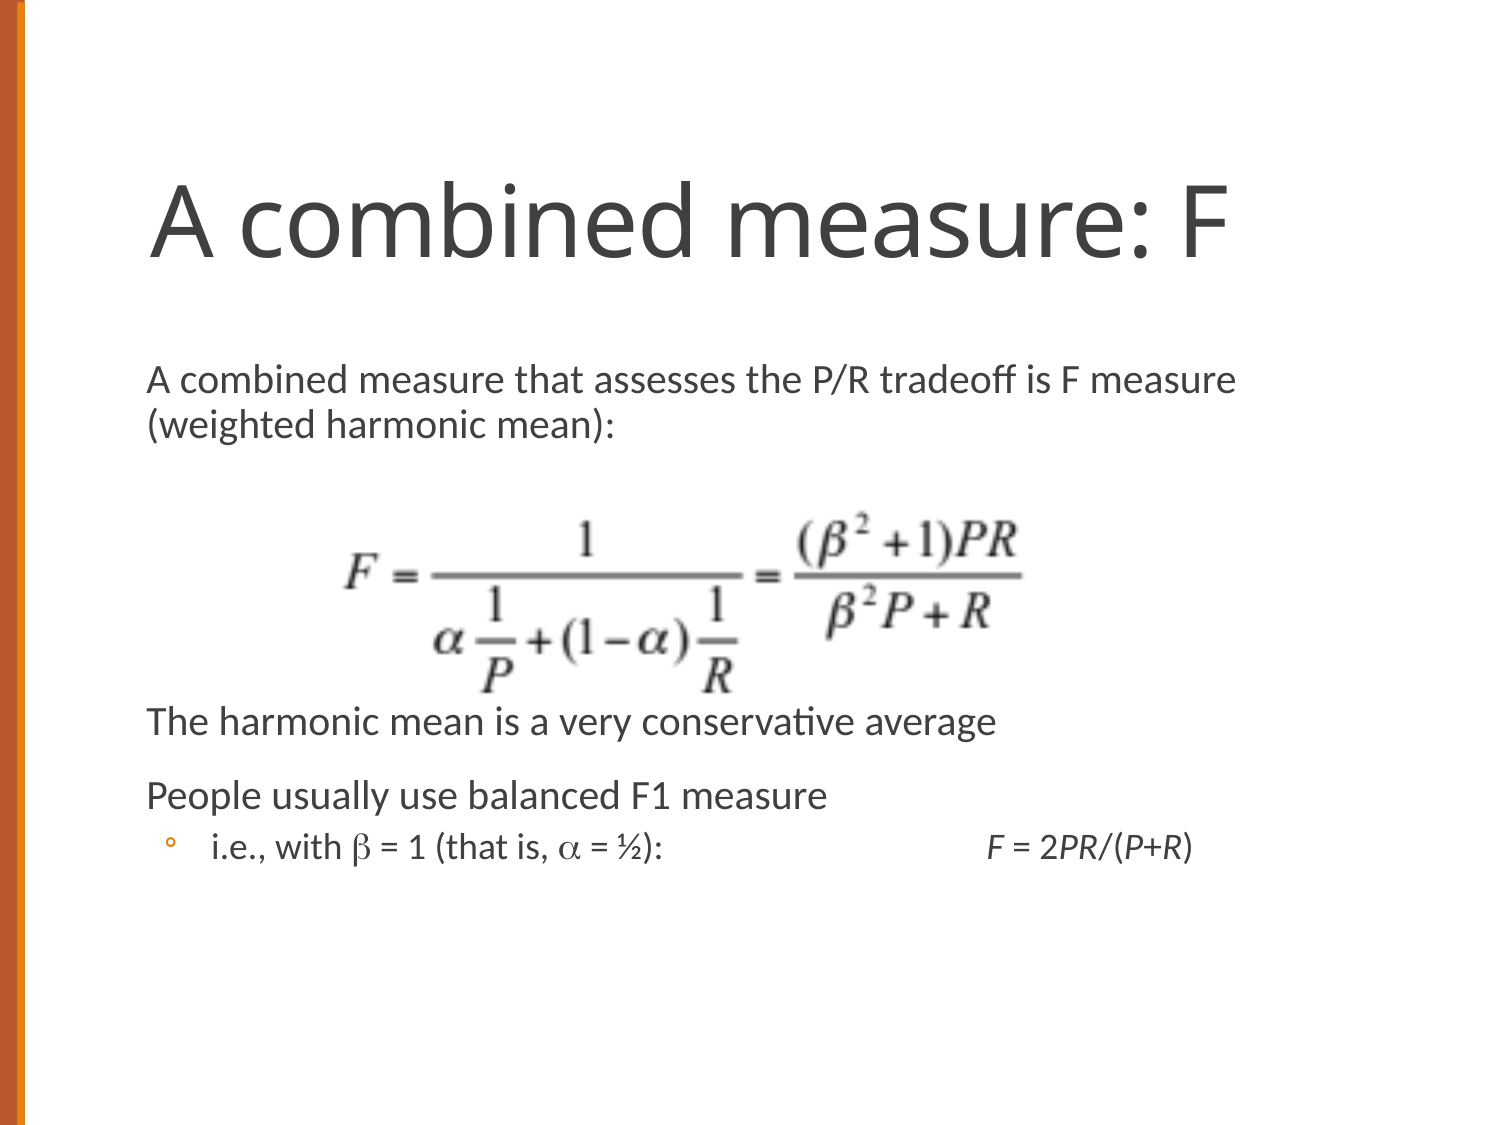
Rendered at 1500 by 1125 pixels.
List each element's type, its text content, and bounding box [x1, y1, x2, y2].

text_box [336, 499, 1026, 701]
list A combined measure that assesses the P/R tradeoff is F measure (weighted harmonic mean): The harmonic mean is a very conservative average People usually use balanced F1 measure i.e., with  = 1 (that is,  = ½): F = 2PR/(P+R) [131, 350, 1369, 1010]
title A combined measure: F [135, 47, 1373, 285]
